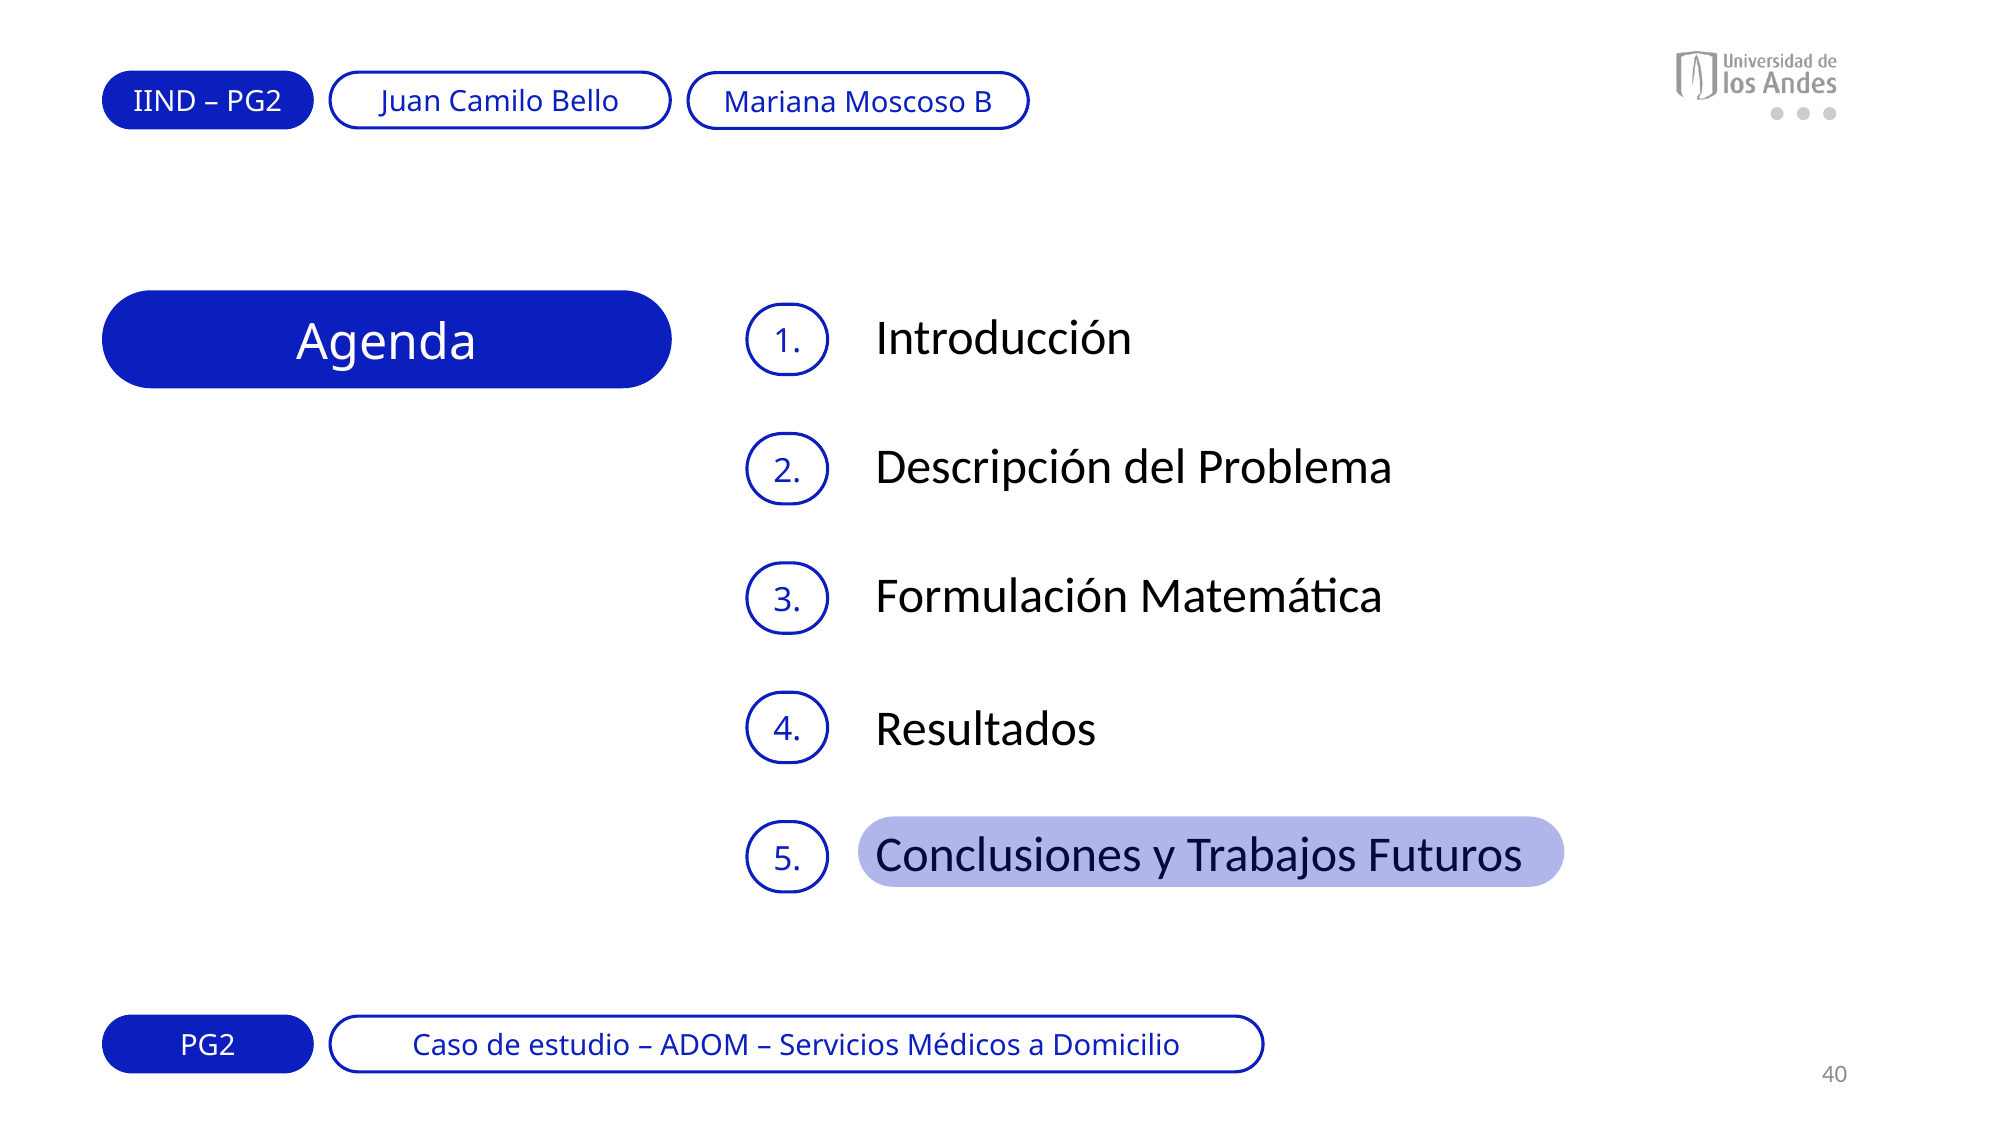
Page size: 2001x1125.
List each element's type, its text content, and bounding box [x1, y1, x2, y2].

text_box 3. [746, 562, 828, 634]
text_box 5. [746, 821, 828, 892]
text_box Conclusiones y Trabajos Futuros [860, 813, 1597, 884]
text_box IIND – PG2 [103, 72, 313, 128]
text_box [1770, 107, 1837, 121]
slide_number 40 [1412, 1042, 1863, 1103]
text_box Agenda [103, 291, 671, 387]
text_box 2. [746, 433, 828, 504]
picture [1675, 51, 1837, 101]
text_box Caso de estudio – ADOM – Servicios Médicos a Domicilio [330, 1016, 1264, 1072]
text_box Formulación Matemática [860, 554, 1597, 625]
text_box Descripción del Problema [860, 425, 1597, 496]
text_box Resultados [860, 687, 1597, 758]
text_box PG2 [103, 1016, 313, 1072]
text_box Introducción [860, 296, 1597, 367]
text_box 1. [746, 304, 828, 375]
text_box 4. [746, 692, 828, 763]
text_box Juan Camilo Bello [330, 72, 671, 128]
text_box [858, 816, 1565, 887]
text_box Mariana Moscoso B [688, 72, 1029, 129]
